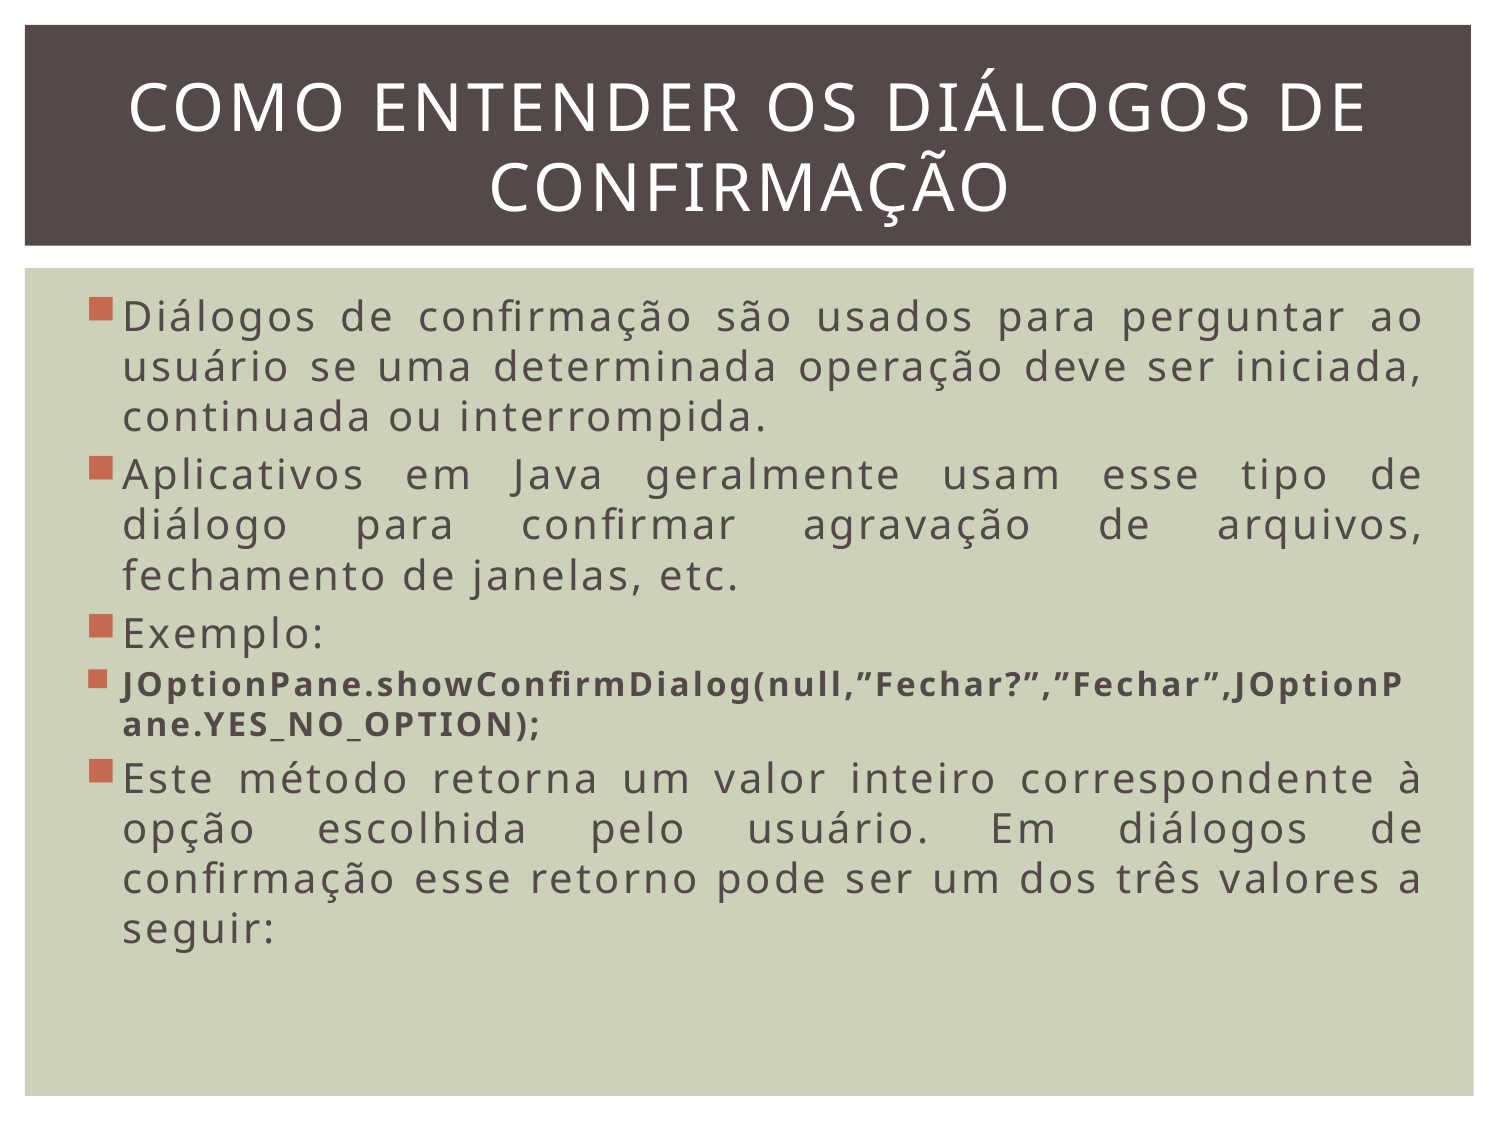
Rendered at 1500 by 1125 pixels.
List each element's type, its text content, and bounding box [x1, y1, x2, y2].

list Diálogos de confirmação são usados para perguntar ao usuário se uma determinada operação deve ser iniciada, continuada ou interrompida. Aplicativos em Java geralmente usam esse tipo de diálogo para confirmar agravação de arquivos, fechamento de janelas, etc. Exemplo: JOptionPane.showConfirmDialog(null,”Fechar?”,”Fechar”,JOptionPane.YES_NO_OPTION); Este método retorna um valor inteiro correspondente à opção escolhida pelo usuário. Em diálogos de confirmação esse retorno pode ser um dos três valores a seguir: [62, 281, 1442, 1005]
title Como entender os diálogos de confirmação [62, 58, 1438, 232]
